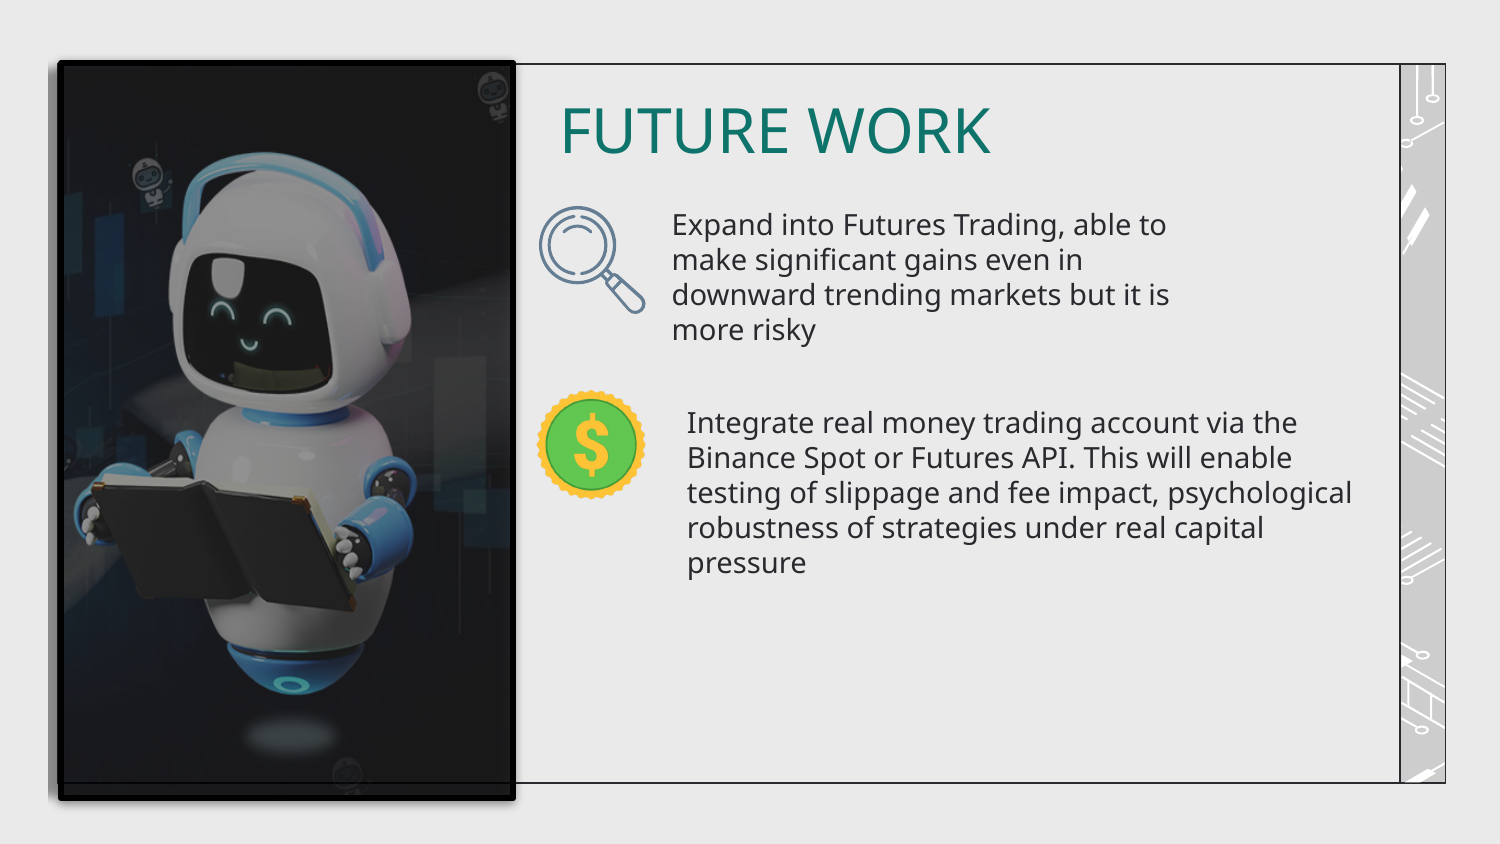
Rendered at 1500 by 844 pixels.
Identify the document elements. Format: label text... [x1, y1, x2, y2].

title FUTURE WORK [544, 76, 1470, 171]
text_box Expand into Futures Trading, able to make significant gains even in downward trending markets but it is more risky [656, 156, 1213, 364]
picture [63, 66, 673, 796]
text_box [534, 205, 647, 315]
text_box Integrate real money trading account via the Binance Spot or Futures API. This will enable testing of slippage and fee impact, psychological robustness of strategies under real capital pressure [671, 389, 1406, 594]
